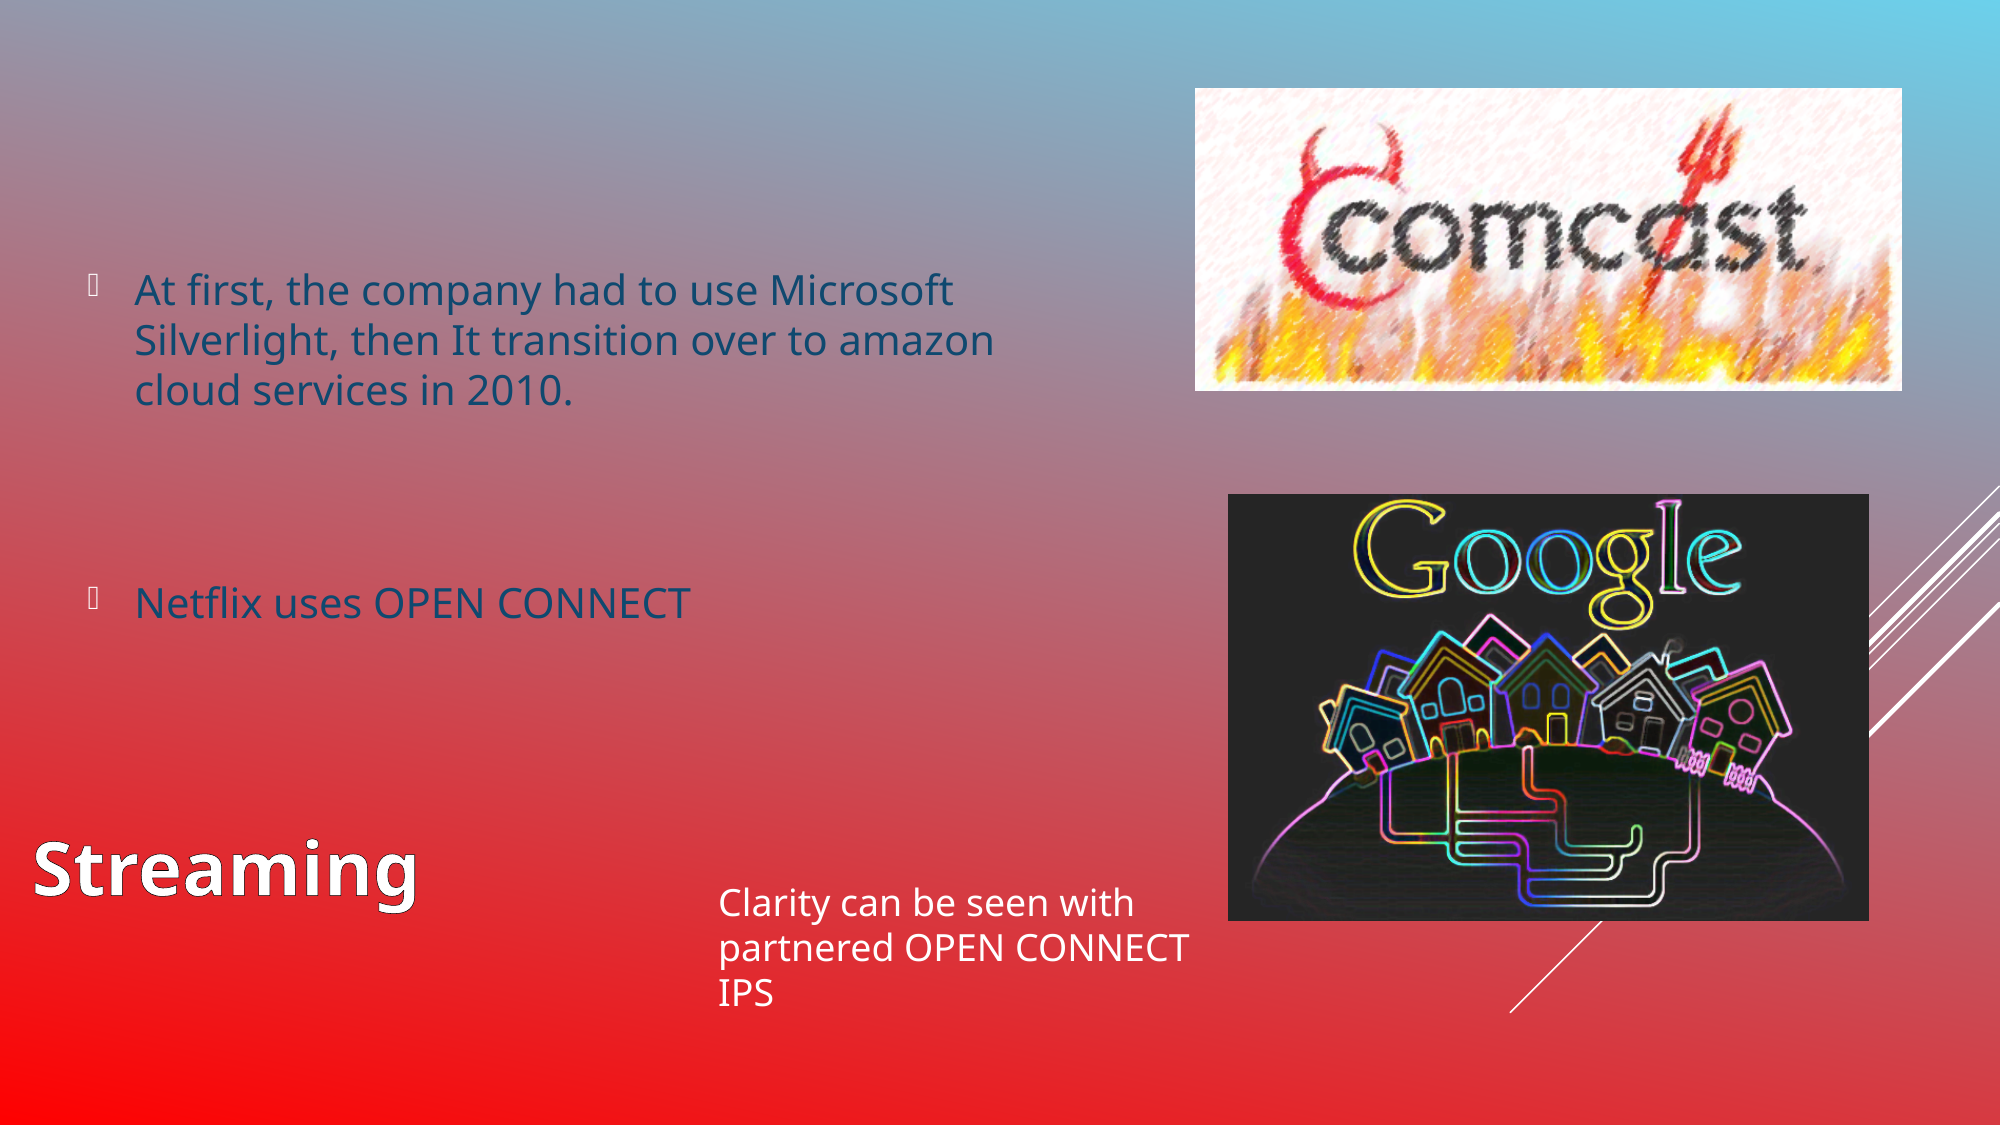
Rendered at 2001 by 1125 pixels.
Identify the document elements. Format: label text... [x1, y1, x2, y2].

list At first, the company had to use Microsoft Silverlight, then It transition over to amazon cloud services in 2010. Netflix uses OPEN CONNECT [72, 148, 1028, 742]
text_box Clarity can be seen with partnered OPEN CONNECT IPS [703, 871, 1214, 1022]
picture [1194, 88, 1902, 391]
picture [1228, 494, 1869, 922]
title Streaming [16, 741, 1417, 990]
